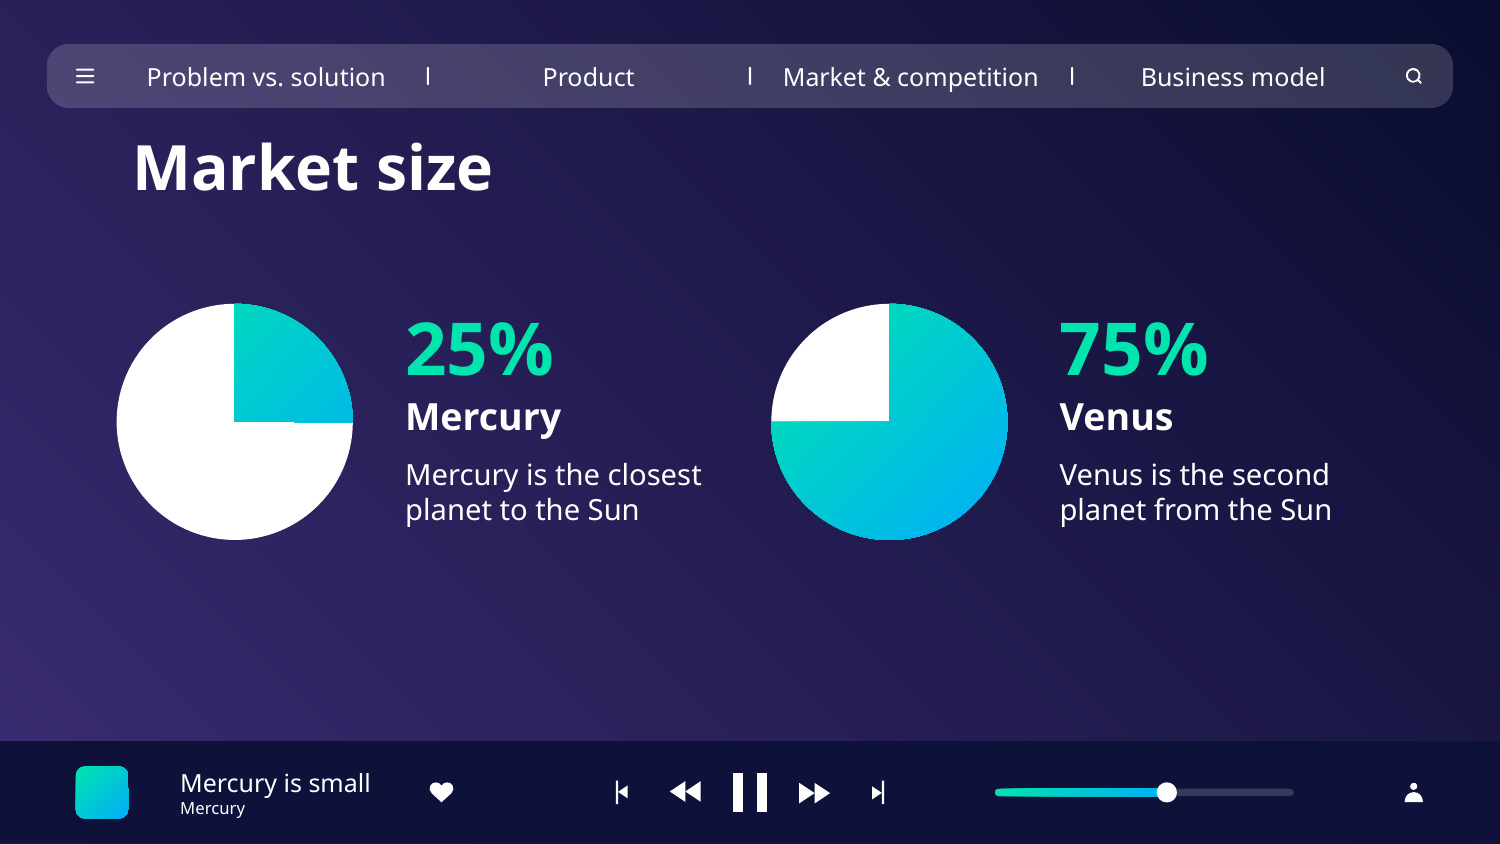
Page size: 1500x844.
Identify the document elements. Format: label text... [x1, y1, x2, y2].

text_box [234, 303, 353, 423]
title Venus [1044, 389, 1383, 441]
text_box [116, 303, 353, 540]
subtitle Product [438, 49, 739, 103]
subtitle Mercury is the closest planet to the Sun [390, 441, 729, 540]
title 75% [1044, 303, 1383, 389]
title Mercury [390, 389, 729, 441]
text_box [994, 782, 1294, 803]
title 25% [390, 303, 729, 389]
subtitle Business model [1083, 49, 1384, 103]
title Market size [116, 134, 1383, 196]
subtitle Market & competition [761, 49, 1062, 103]
subtitle Venus is the second planet from the Sun [1044, 441, 1383, 540]
subtitle Problem vs. solution [116, 49, 417, 103]
text_box [771, 303, 889, 421]
subtitle Mercury is small Mercury [165, 766, 392, 819]
text_box [771, 303, 1008, 540]
